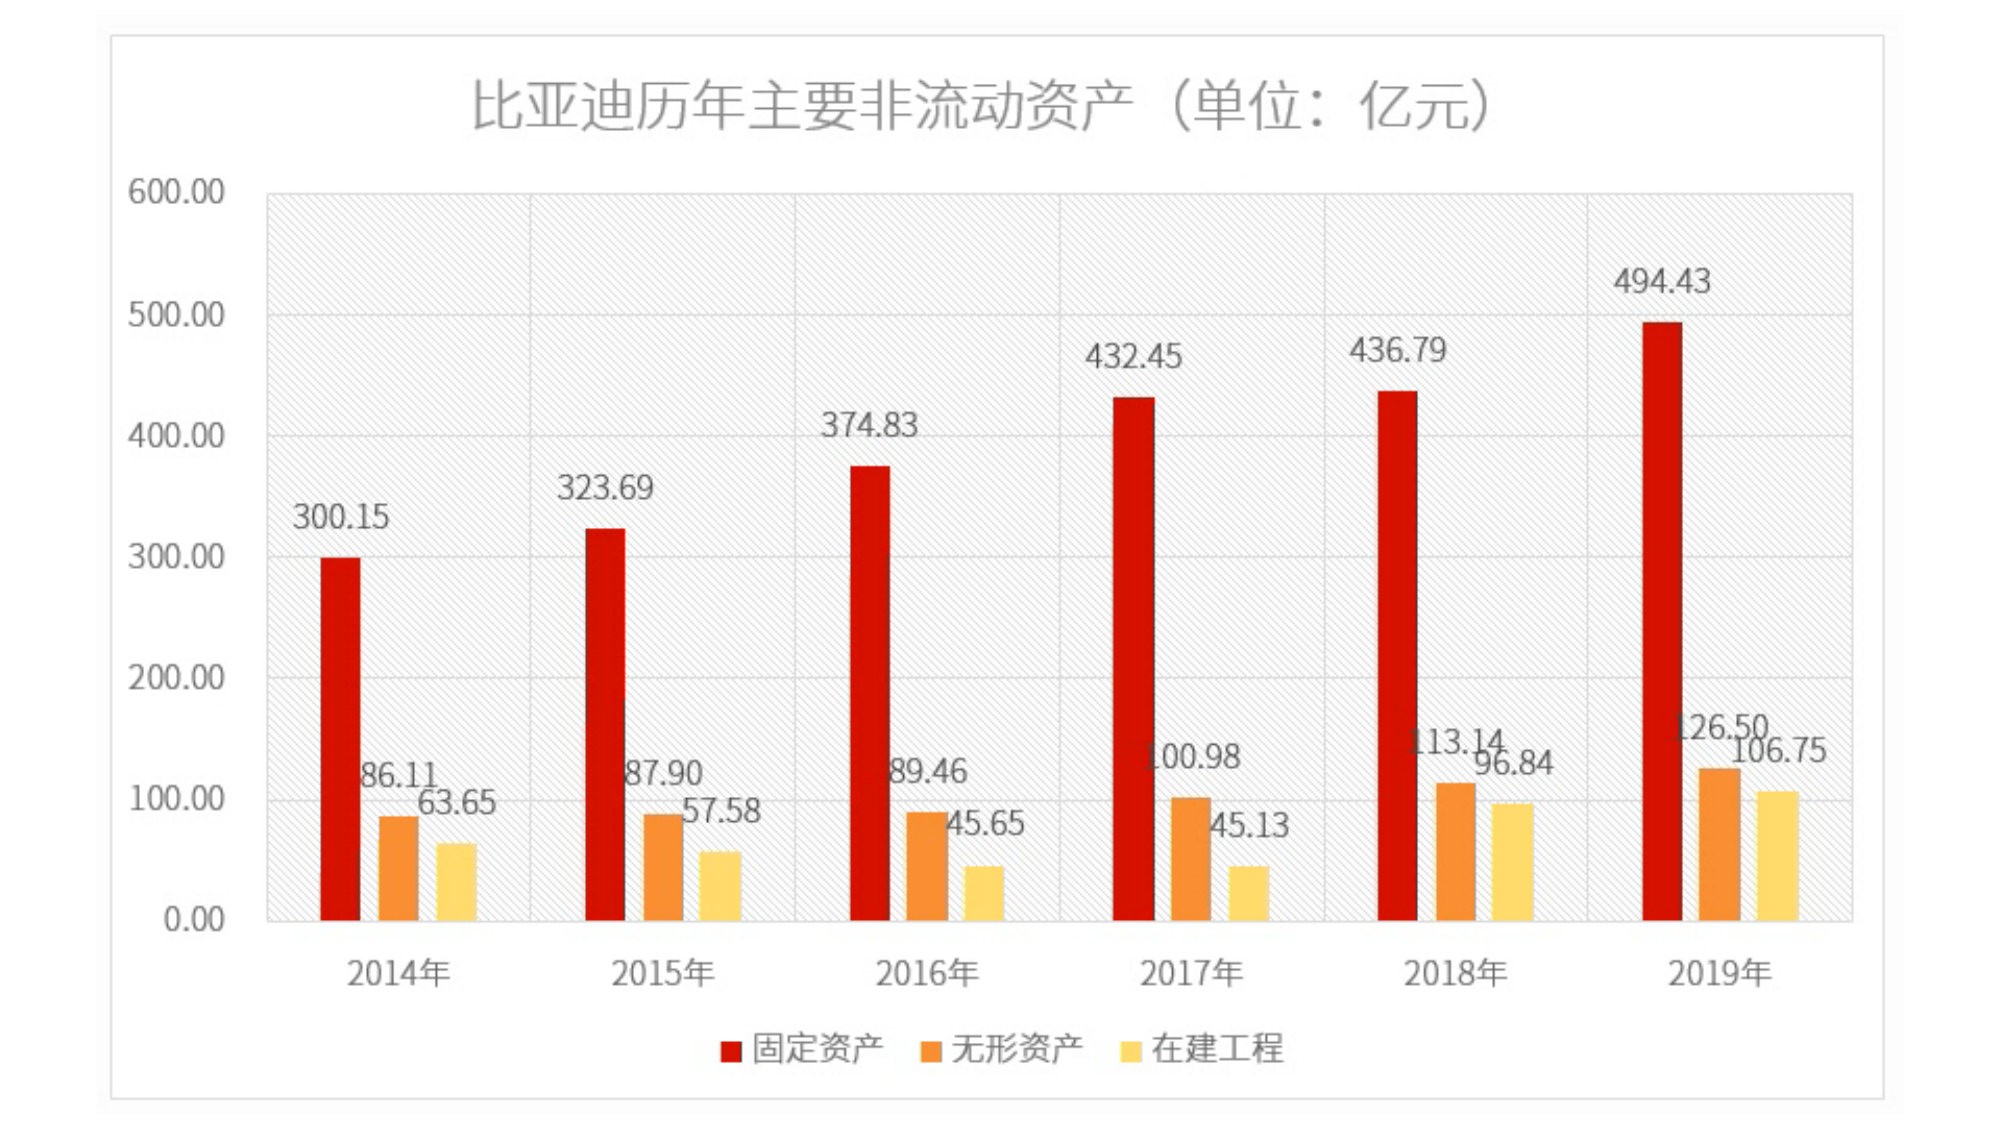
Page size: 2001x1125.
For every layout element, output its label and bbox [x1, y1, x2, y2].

picture [96, 10, 1904, 1115]
